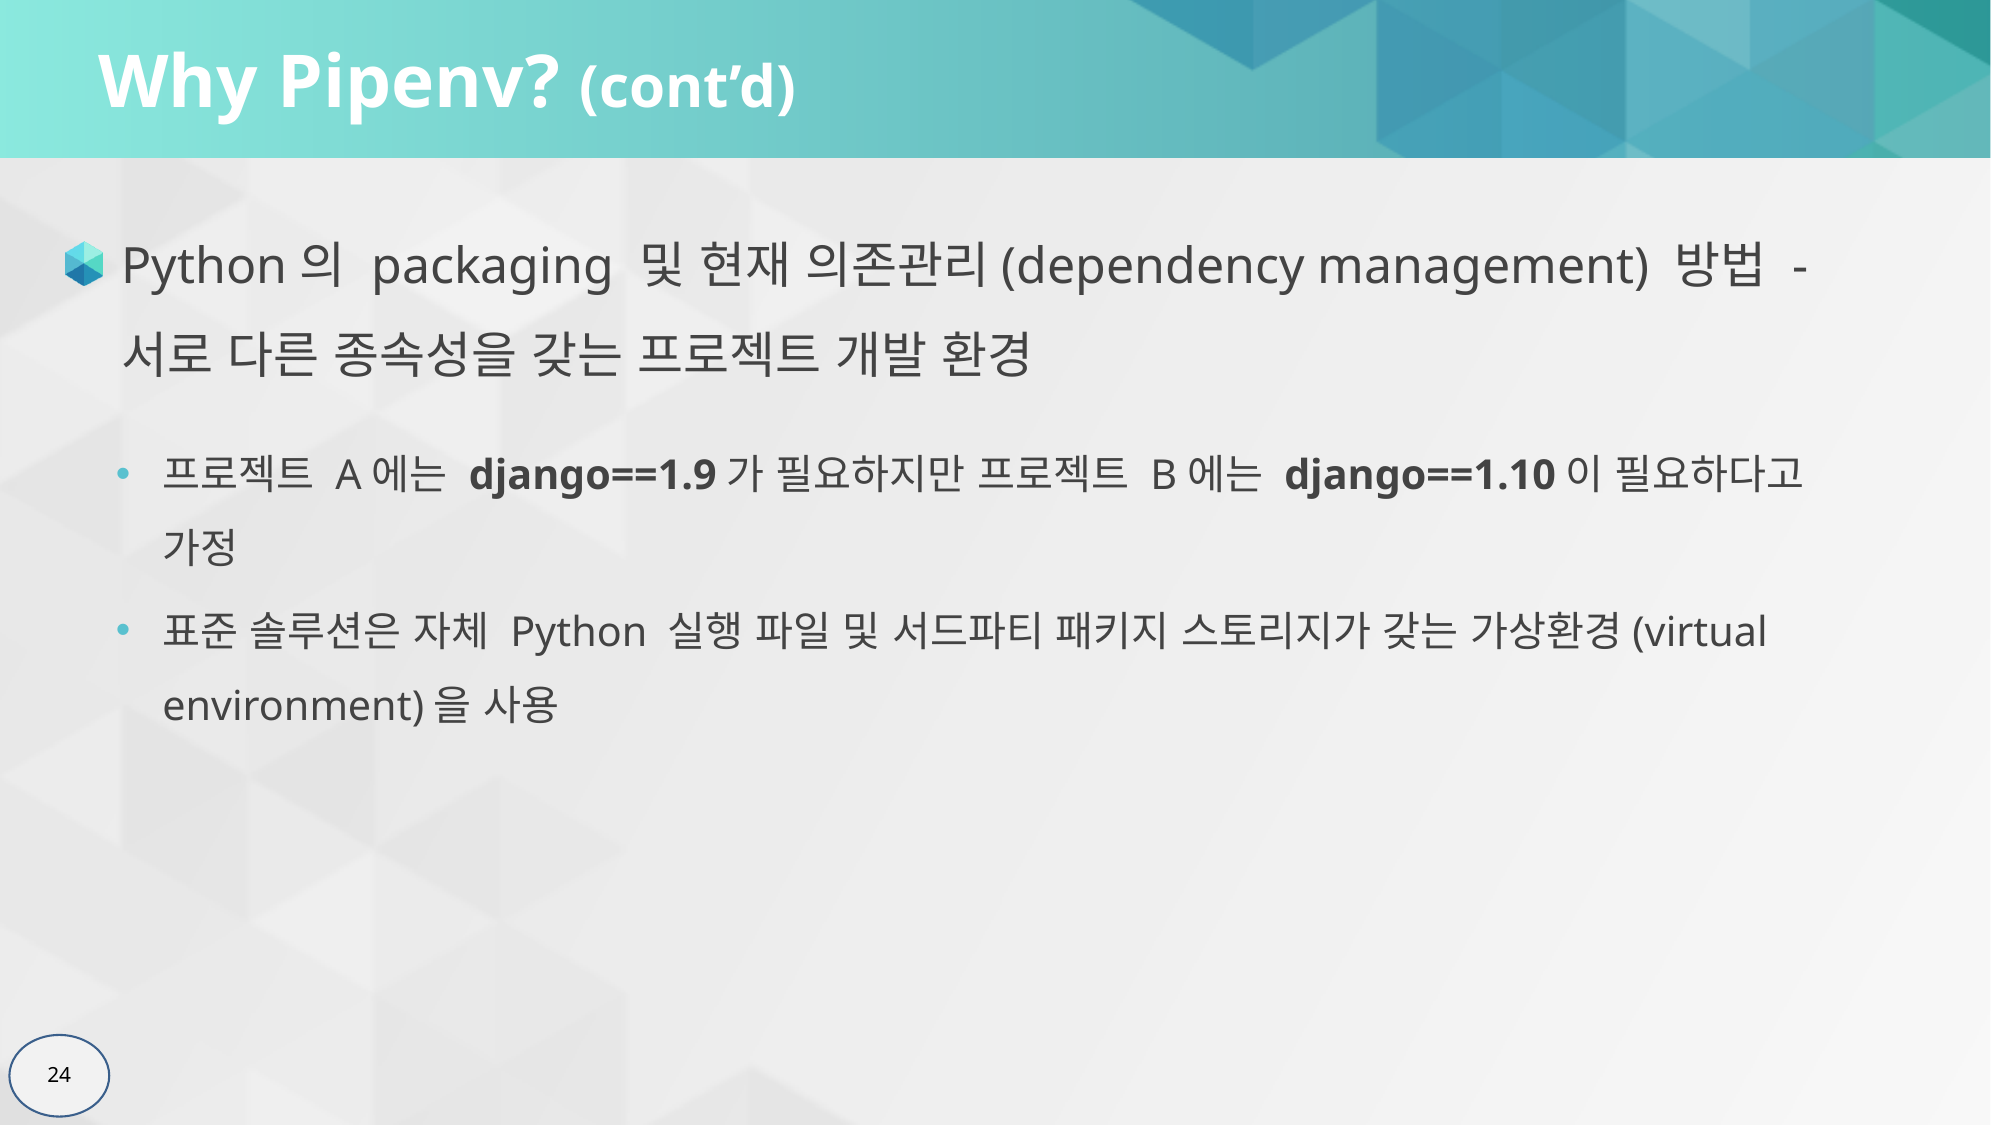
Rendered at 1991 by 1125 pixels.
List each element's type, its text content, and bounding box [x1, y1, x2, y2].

picture [0, 0, 1991, 1125]
title Why Pipenv? (cont’d) [83, 0, 1681, 158]
list Python의 packaging 및 현재 의존관리(dependency management) 방법 - 서로 다른 종속성을 갖는 프로젝트 개발 환경 [50, 196, 1929, 417]
text_box 프로젝트 A에는 django==1.9가 필요하지만 프로젝트 B에는 django==1.10이 필요하다고 가정 표준 솔루션은 자체 Python 실행 파일 및 서드파티 패키지 스토리지가 갖는 가상환경(virtual environment)을 사용 [26, 416, 1846, 740]
